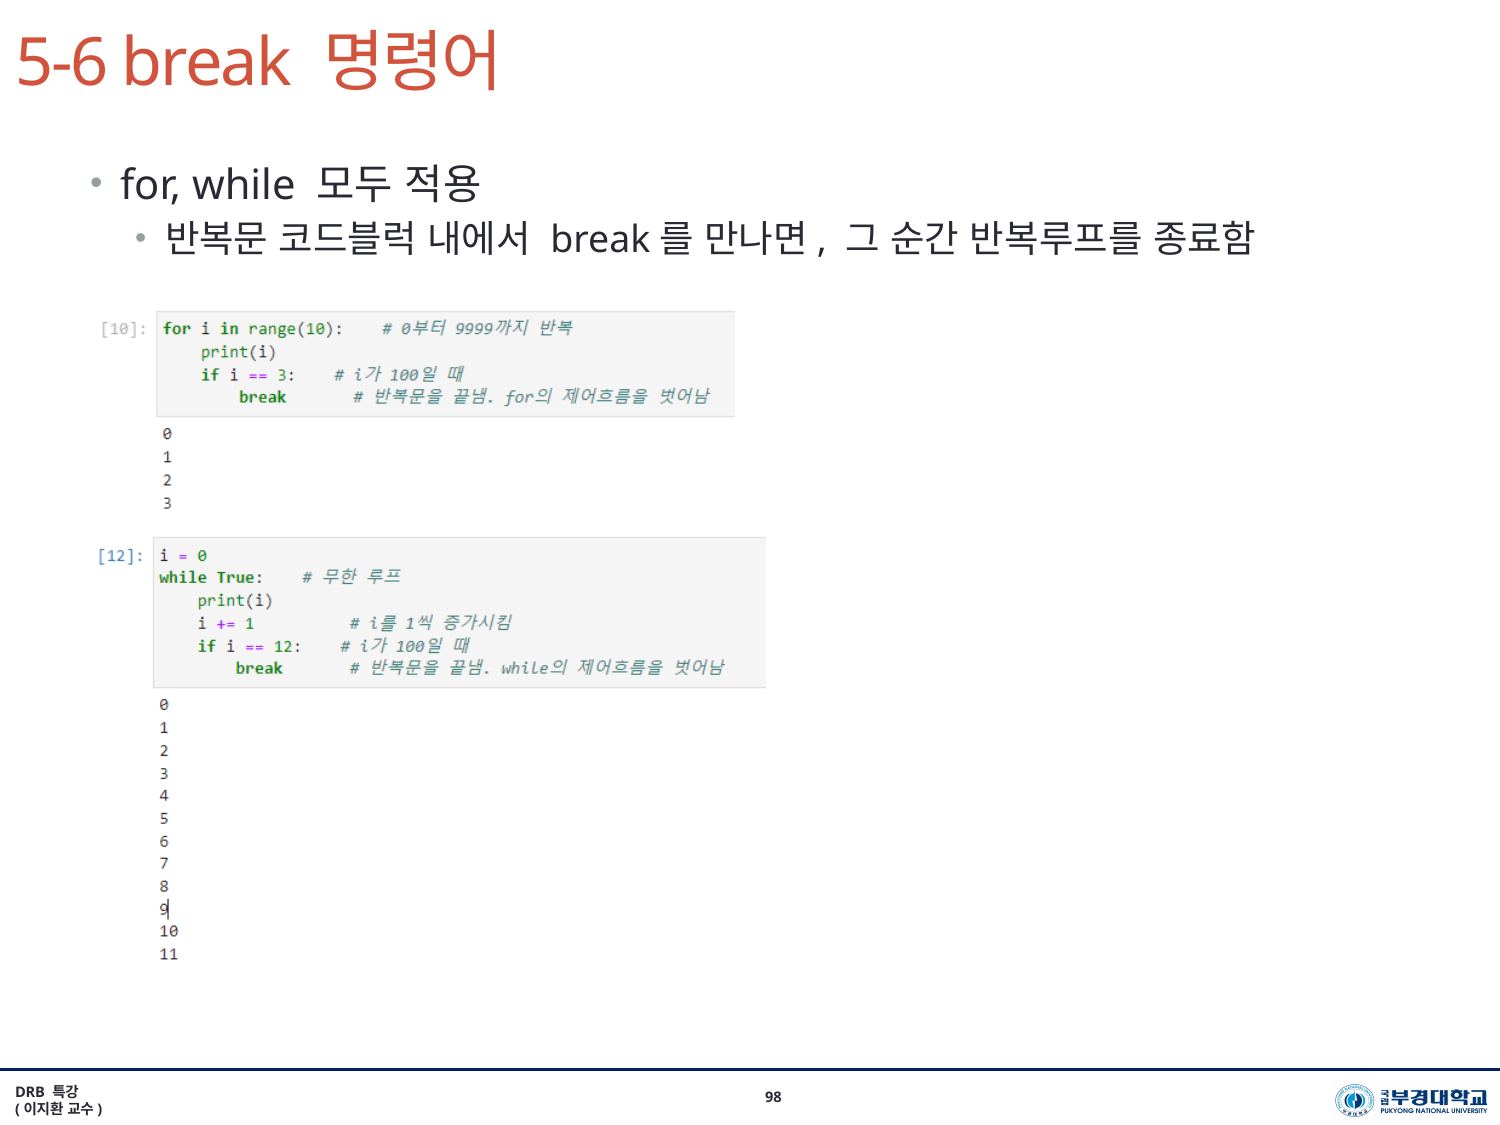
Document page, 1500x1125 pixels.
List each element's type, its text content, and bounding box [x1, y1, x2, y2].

slide_number DRB 특강 (이지환 교수) [0, 1082, 303, 1118]
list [74, 294, 735, 521]
picture [90, 519, 766, 969]
picture [1330, 1079, 1495, 1121]
text_box for, while 모두 적용 반복문 코드블럭 내에서 break를 만나면, 그 순간 반복루프를 종료함 [74, 149, 1425, 1033]
title 5-6 break 명령어 [0, 1, 1500, 116]
